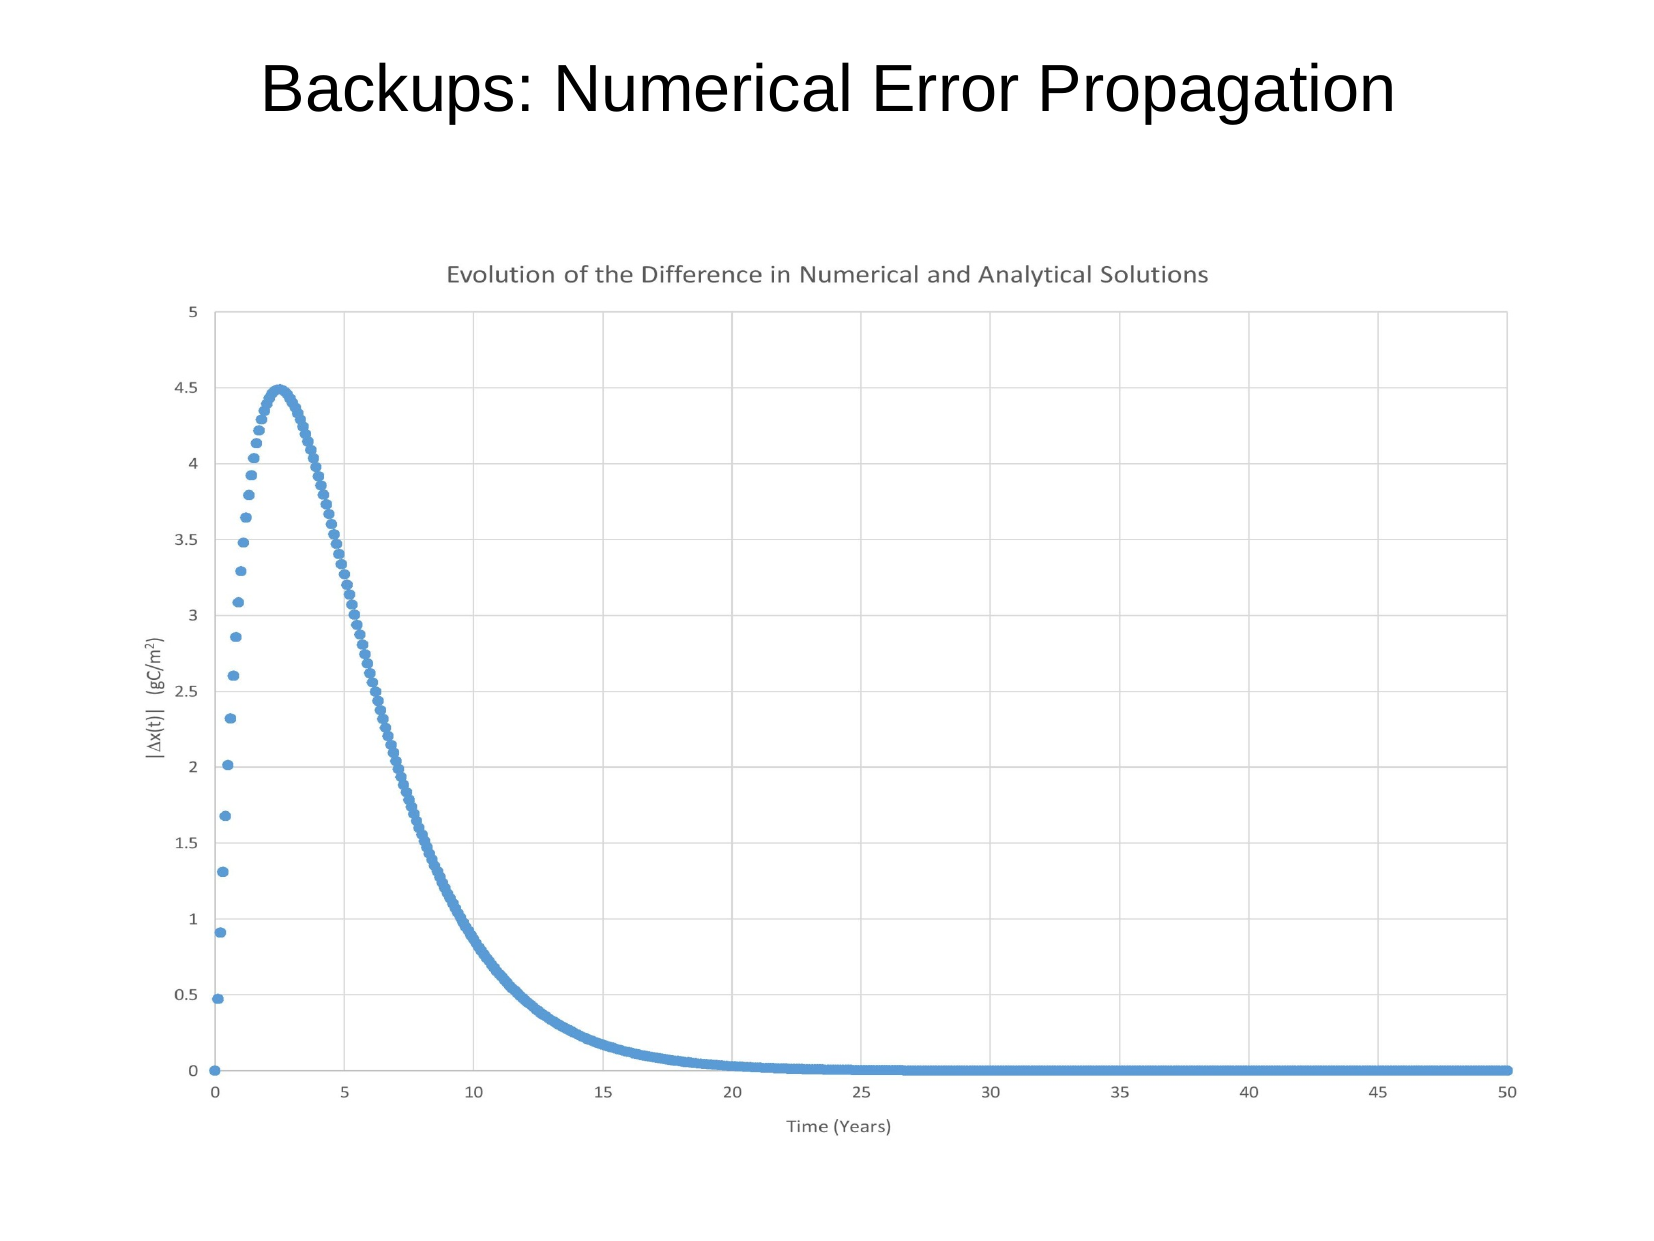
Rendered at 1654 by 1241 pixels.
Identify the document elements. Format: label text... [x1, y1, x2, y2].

text_box Backups: Numerical Error Propagation [101, 45, 1557, 135]
picture [1, 137, 1652, 1241]
